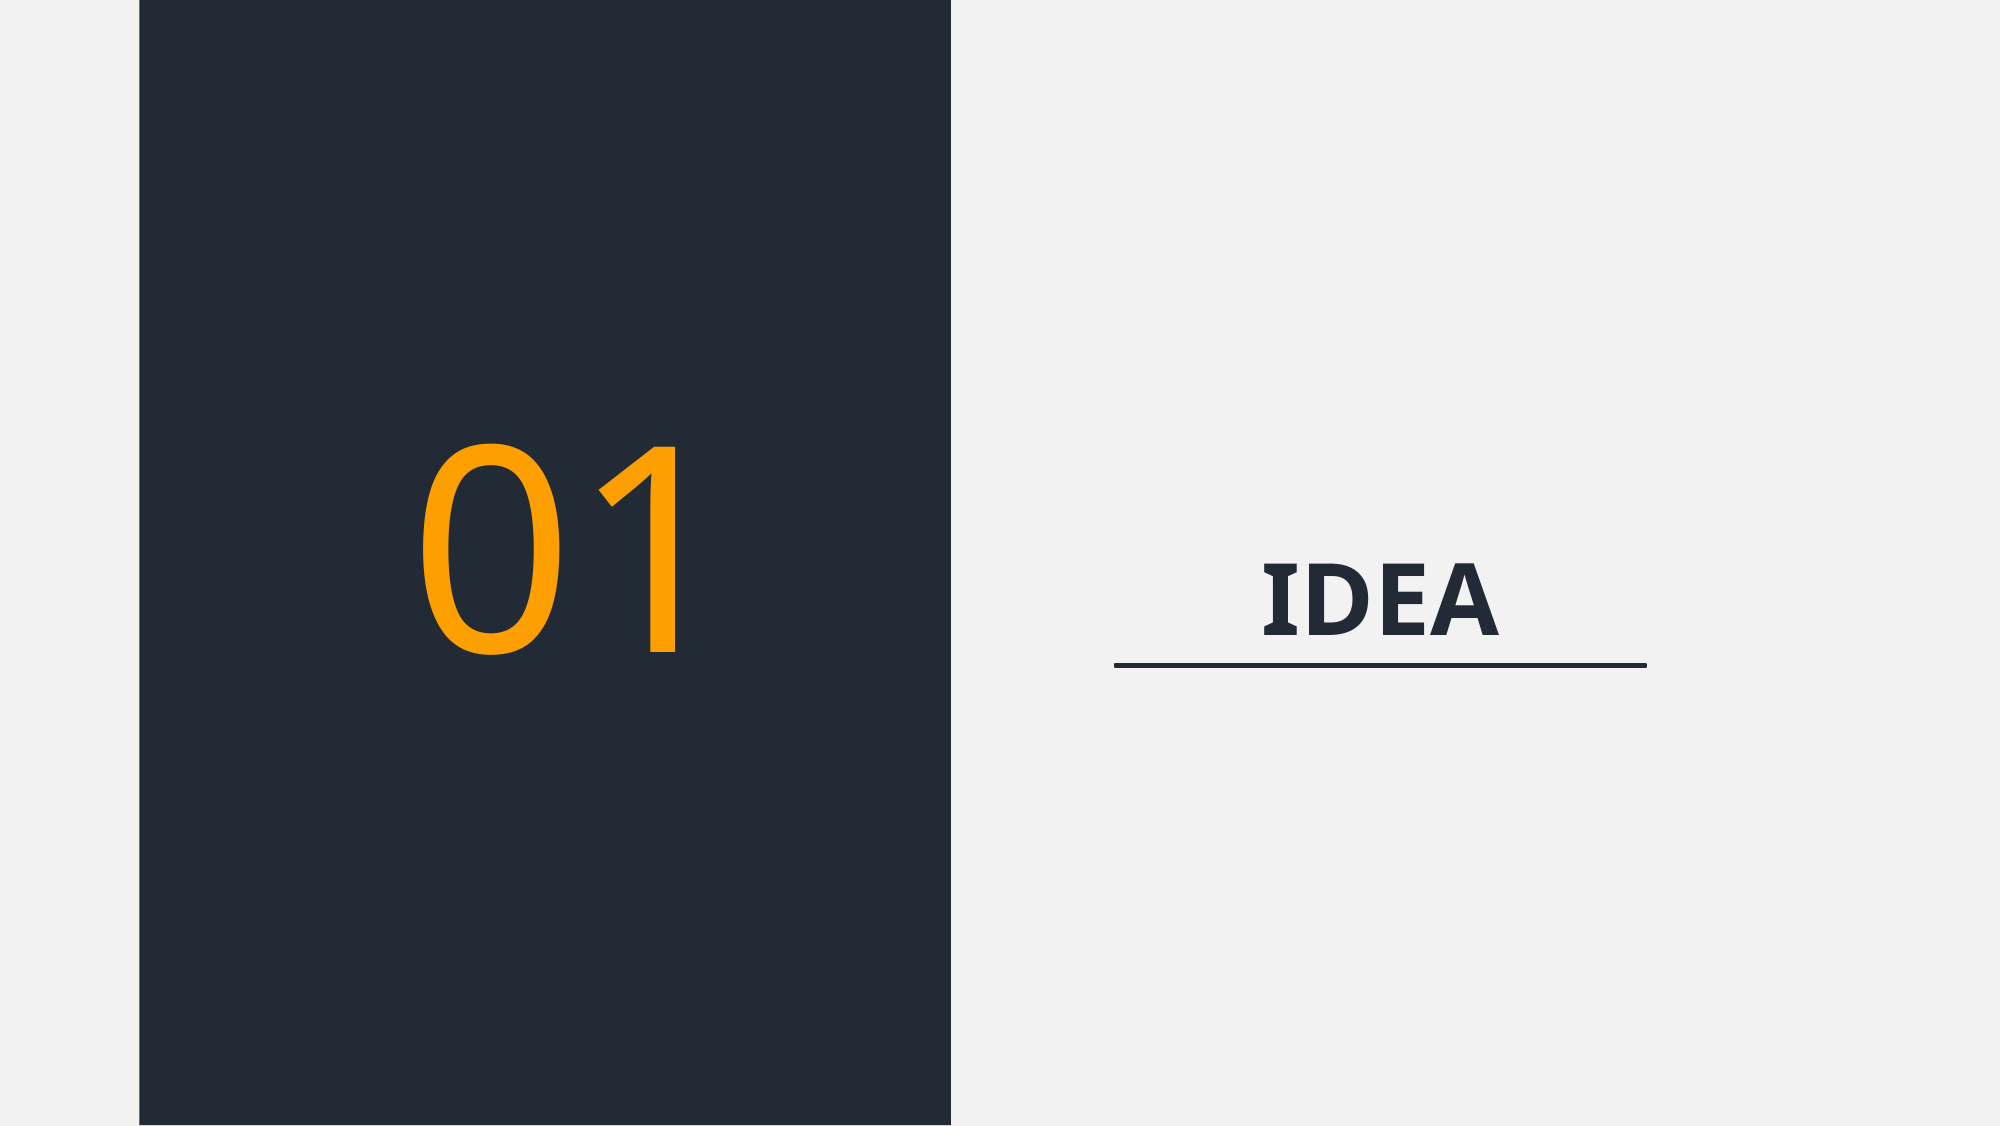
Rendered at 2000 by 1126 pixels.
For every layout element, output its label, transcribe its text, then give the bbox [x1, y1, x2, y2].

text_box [1114, 527, 1647, 668]
text_box 01 [340, 357, 807, 718]
text_box [137, 0, 953, 1126]
